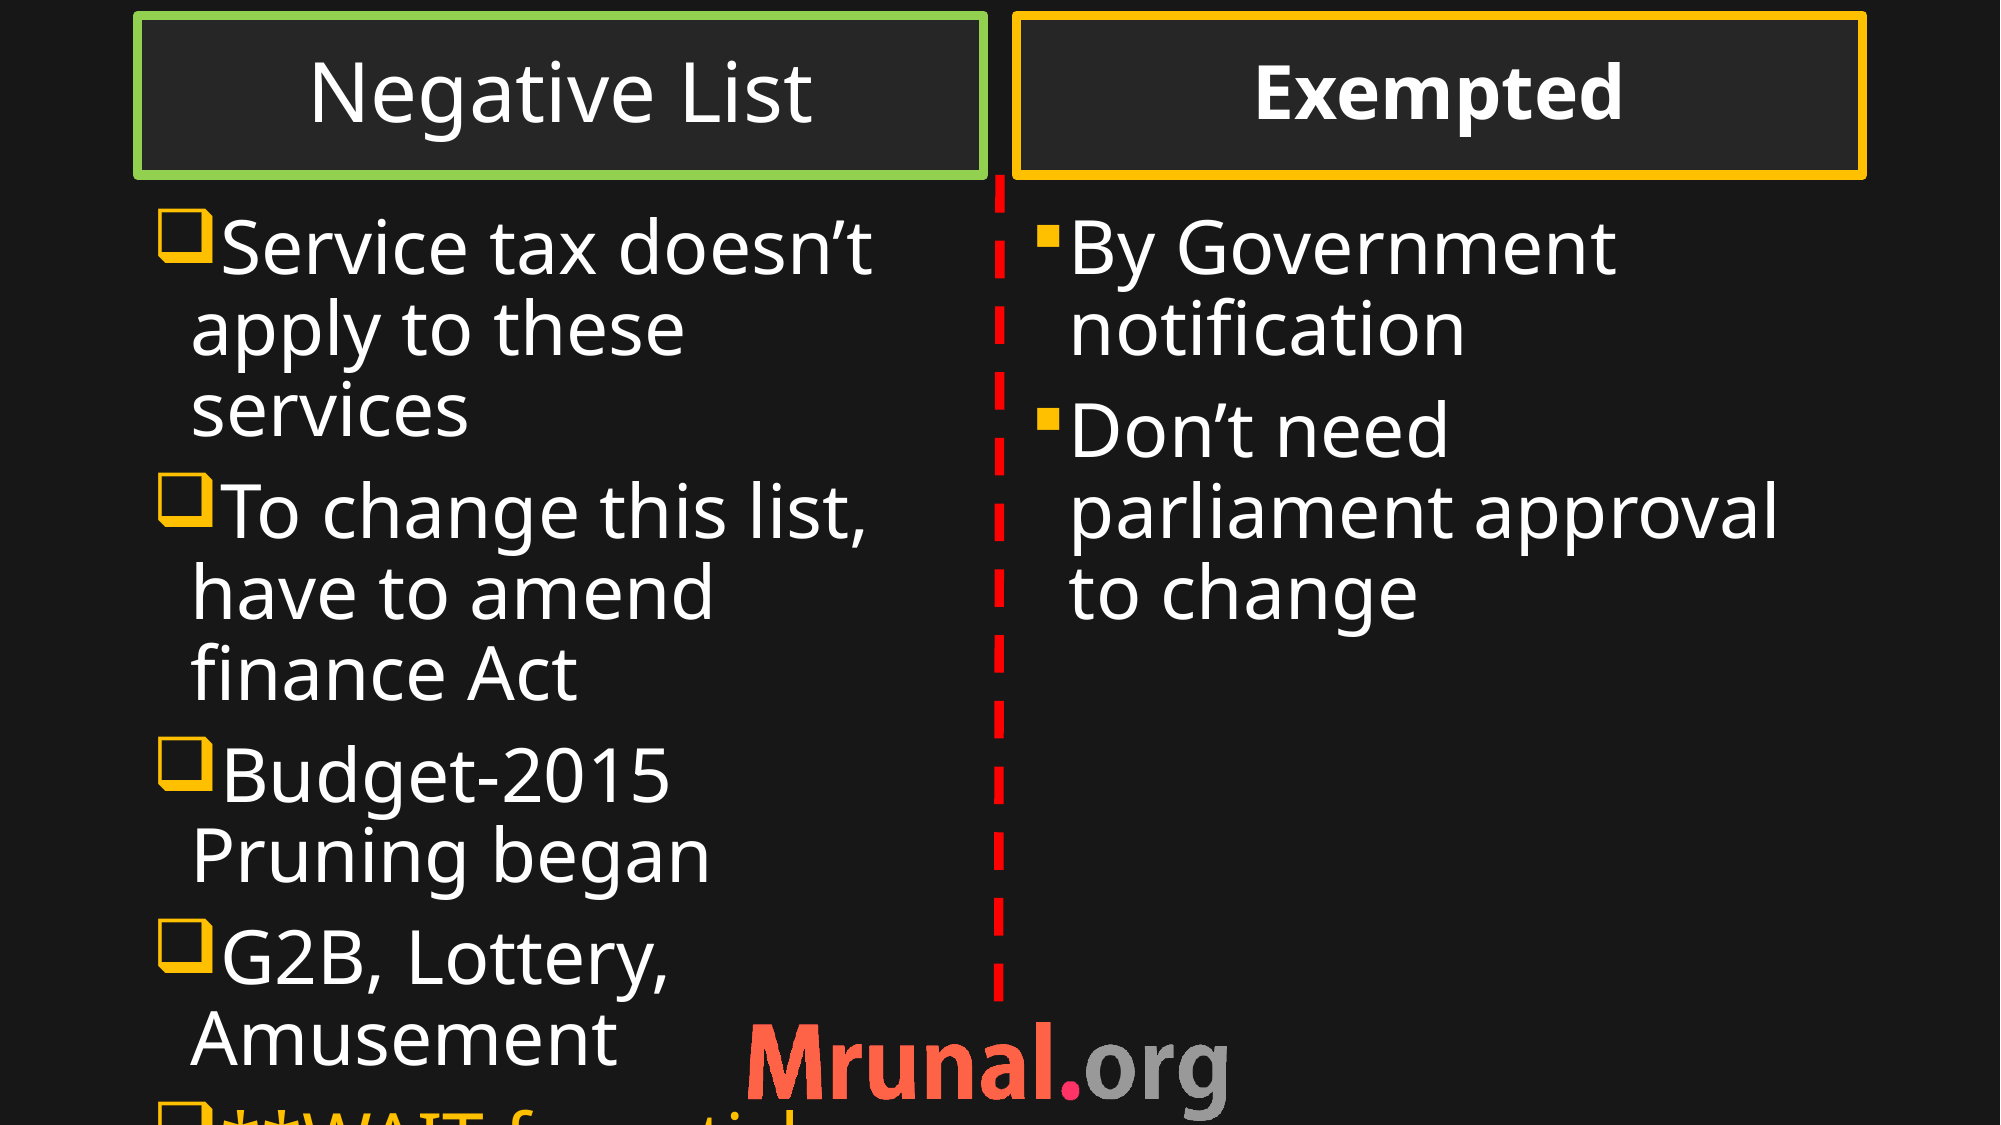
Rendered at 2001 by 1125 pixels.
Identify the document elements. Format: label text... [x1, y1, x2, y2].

list By Government notification Don’t need parliament approval to change [1016, 202, 1863, 1016]
list Negative List [133, 11, 988, 180]
list Service tax doesn’t apply to these services To change this list, have to amend finance Act Budget-2015 Pruning began G2B, Lottery, Amusement **WAIT for article [137, 202, 984, 1019]
picture [741, 1005, 1230, 1125]
list Exempted [1012, 11, 1867, 180]
